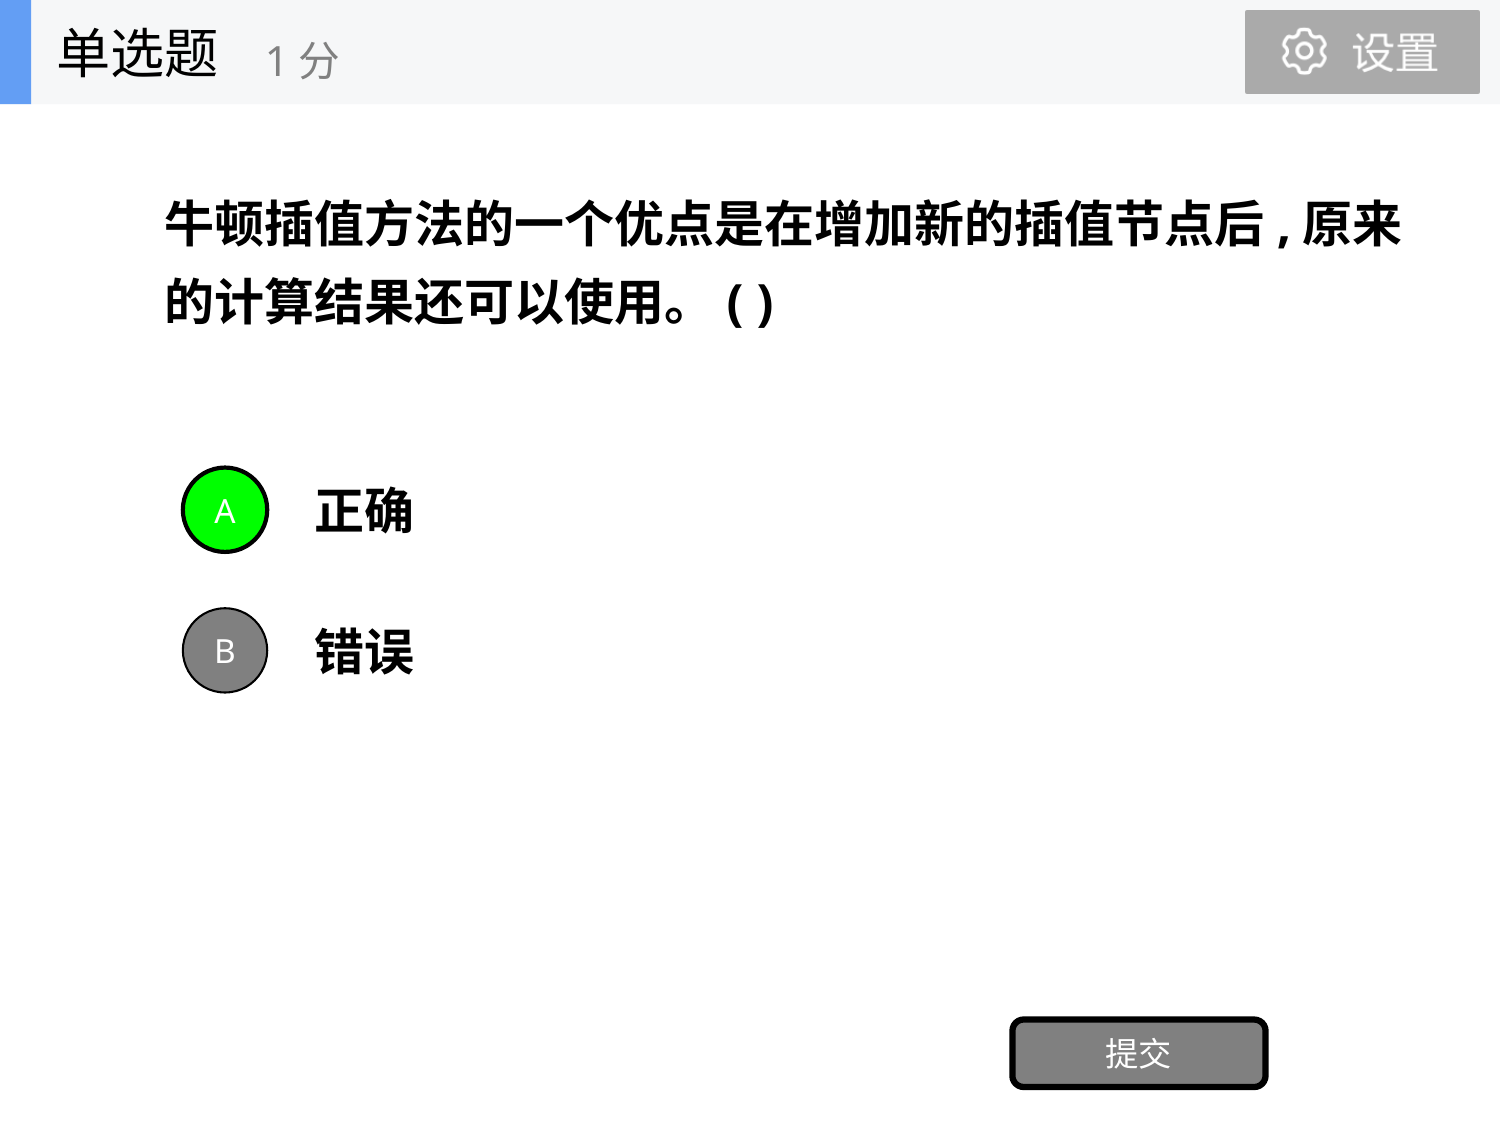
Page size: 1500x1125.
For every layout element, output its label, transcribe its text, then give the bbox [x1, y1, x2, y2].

text_box 错误 [299, 597, 1350, 703]
picture [1245, 10, 1480, 94]
text_box 牛顿插值方法的一个优点是在增加新的插值节点后,原来的计算结果还可以使用。( ) [150, 105, 1424, 401]
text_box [0, 0, 1500, 105]
text_box 正确 [299, 456, 1350, 563]
text_box 提交 [1011, 1018, 1267, 1089]
text_box A [181, 466, 269, 553]
text_box B [181, 607, 269, 694]
